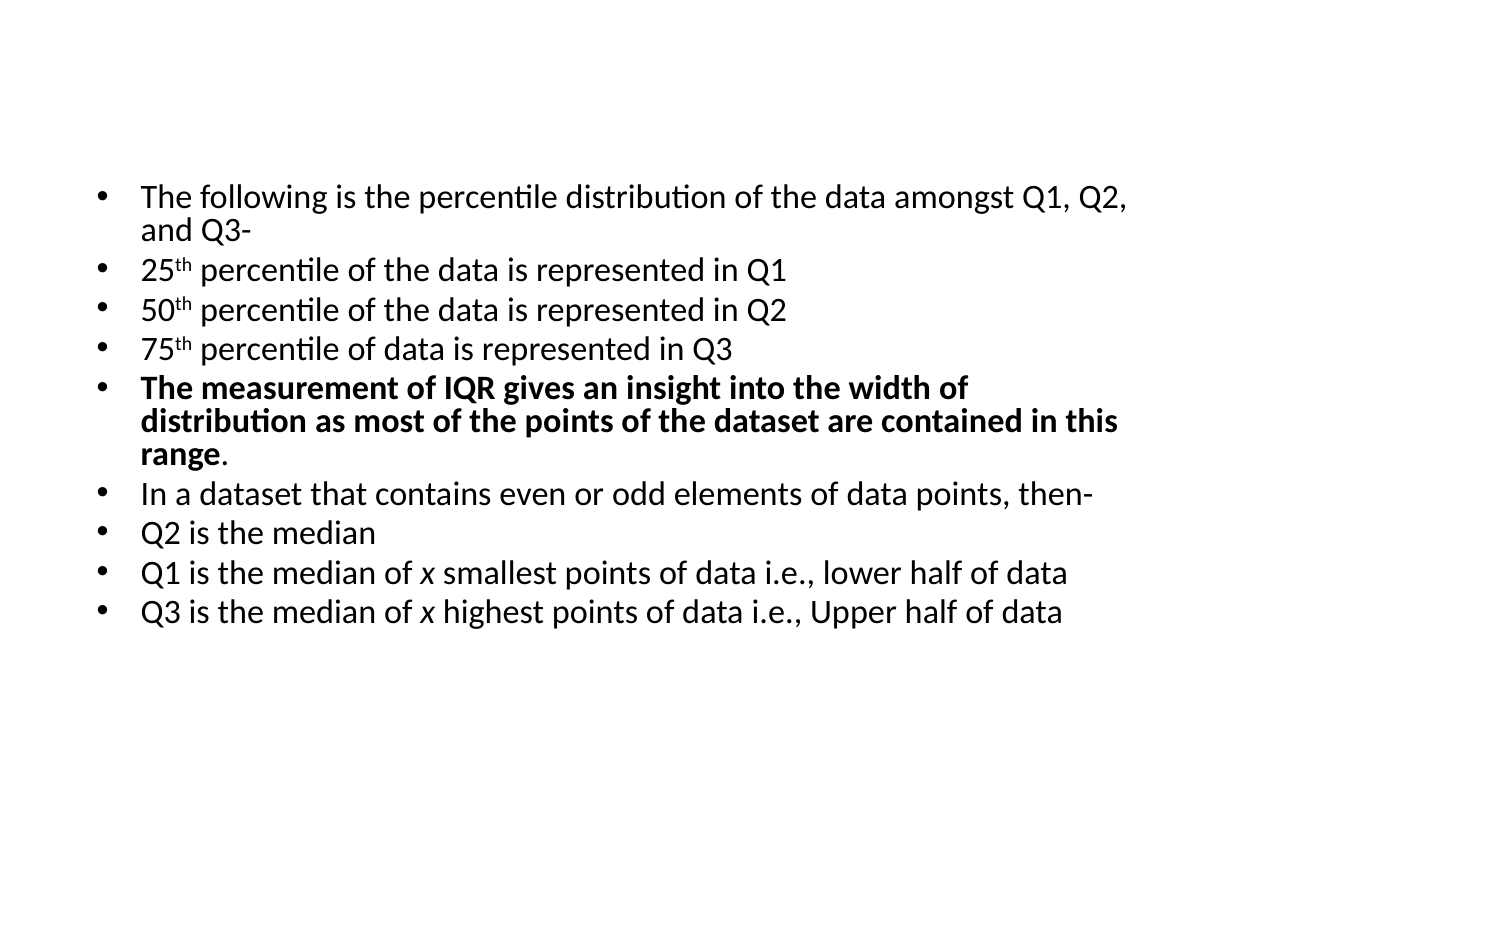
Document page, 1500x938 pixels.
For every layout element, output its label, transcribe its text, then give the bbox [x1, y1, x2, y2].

list The following is the percentile distribution of the data amongst Q1, Q2, and Q3- 25th percentile of the data is represented in Q1 50th percentile of the data is represented in Q2 75th percentile of data is represented in Q3 The measurement of IQR gives an insight into the width of distribution as most of the points of the dataset are contained in this range. In a dataset that contains even or odd elements of data points, then- Q2 is the median Q1 is the median of x smallest points of data i.e., lower half of data Q3 is the median of x highest points of data i.e., Upper half of data [83, 176, 1141, 707]
